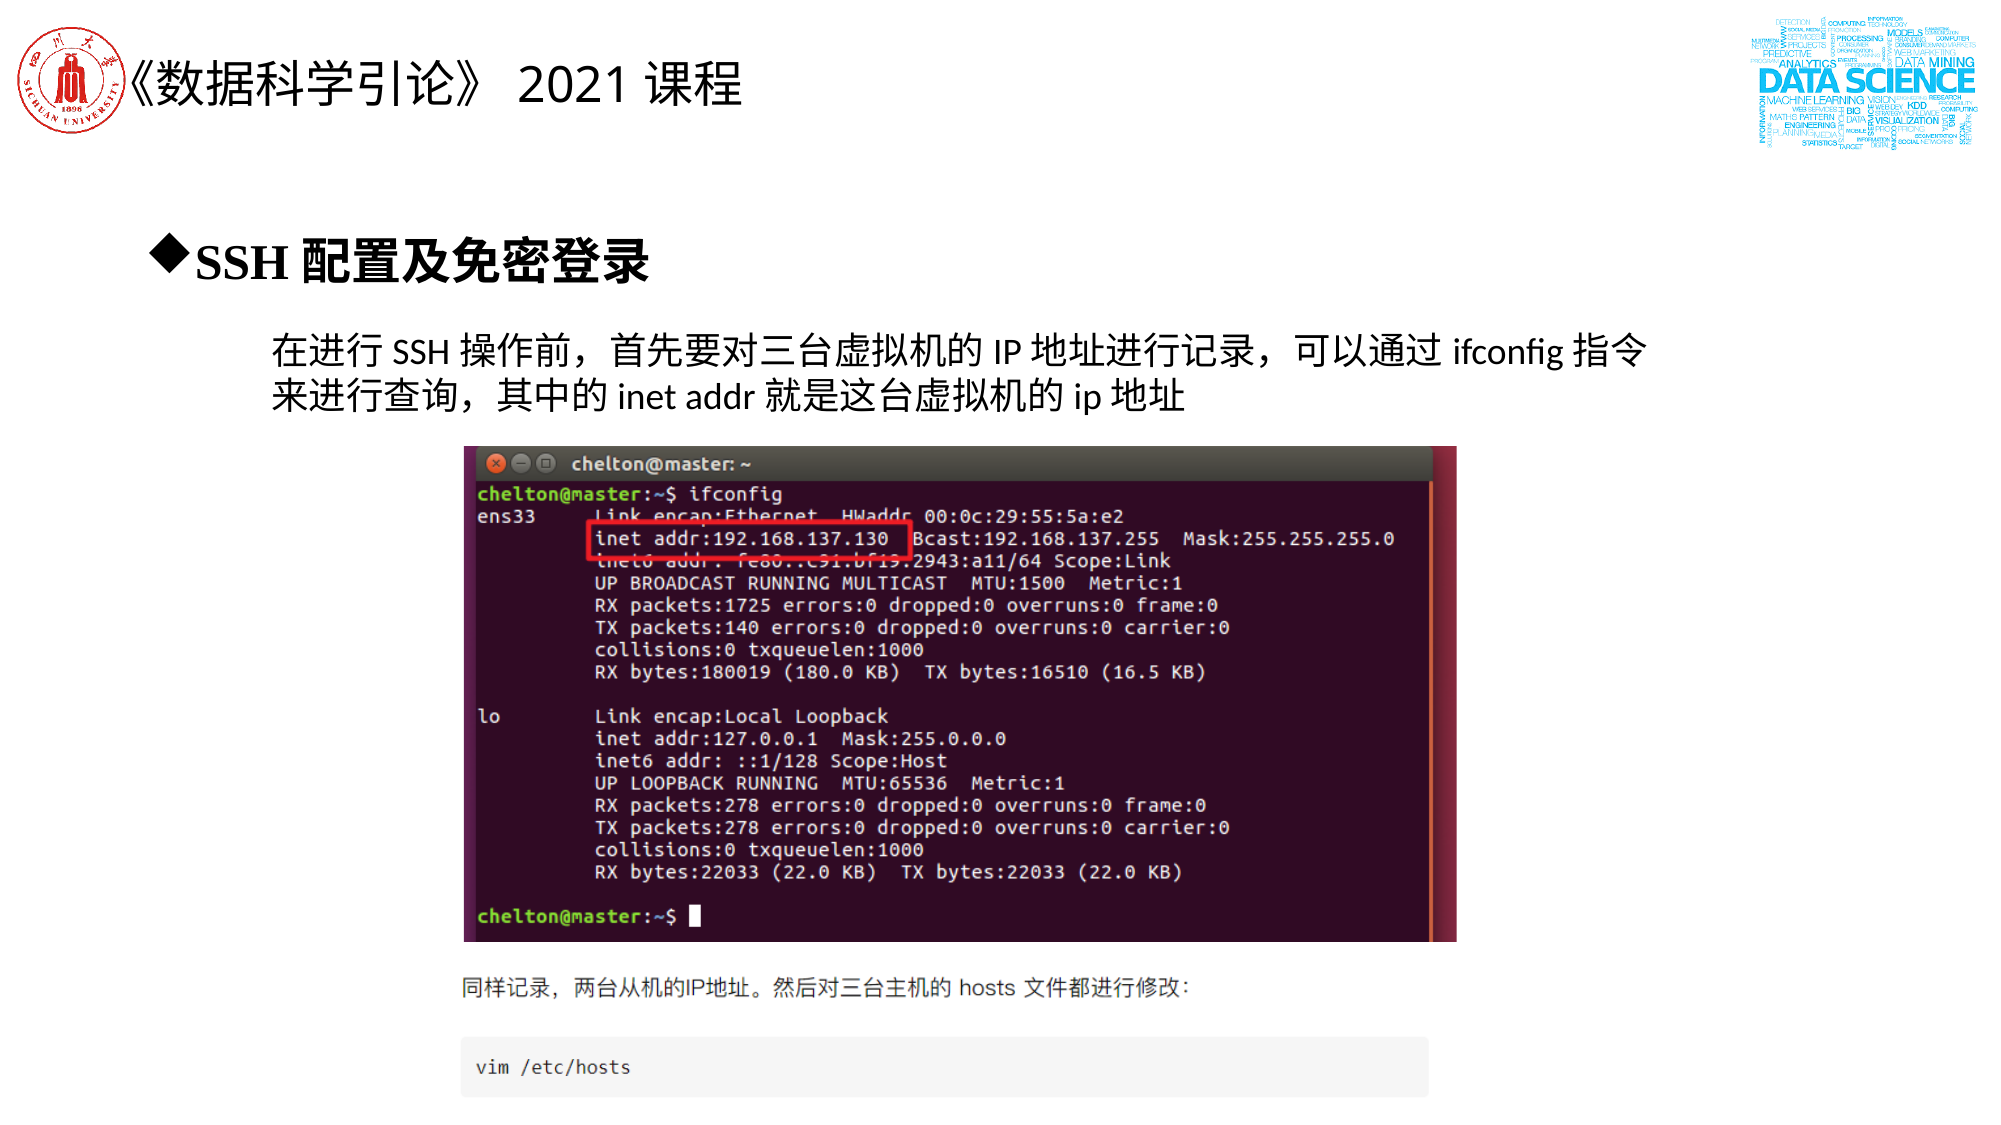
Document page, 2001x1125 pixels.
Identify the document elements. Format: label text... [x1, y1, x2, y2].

picture [17, 12, 131, 154]
picture [1743, 12, 1983, 154]
text_box SSH配置及免密登录 [130, 207, 1865, 297]
picture [463, 446, 1457, 942]
text_box 《数据科学引论》2021课程 [131, 45, 759, 120]
picture [407, 962, 1514, 1113]
text_box 在进行SSH操作前，首先要对三台虚拟机的IP地址进行记录，可以通过ifconfig指令来进行查询，其中的inet addr就是这台虚拟机的ip地址 [256, 319, 1678, 425]
